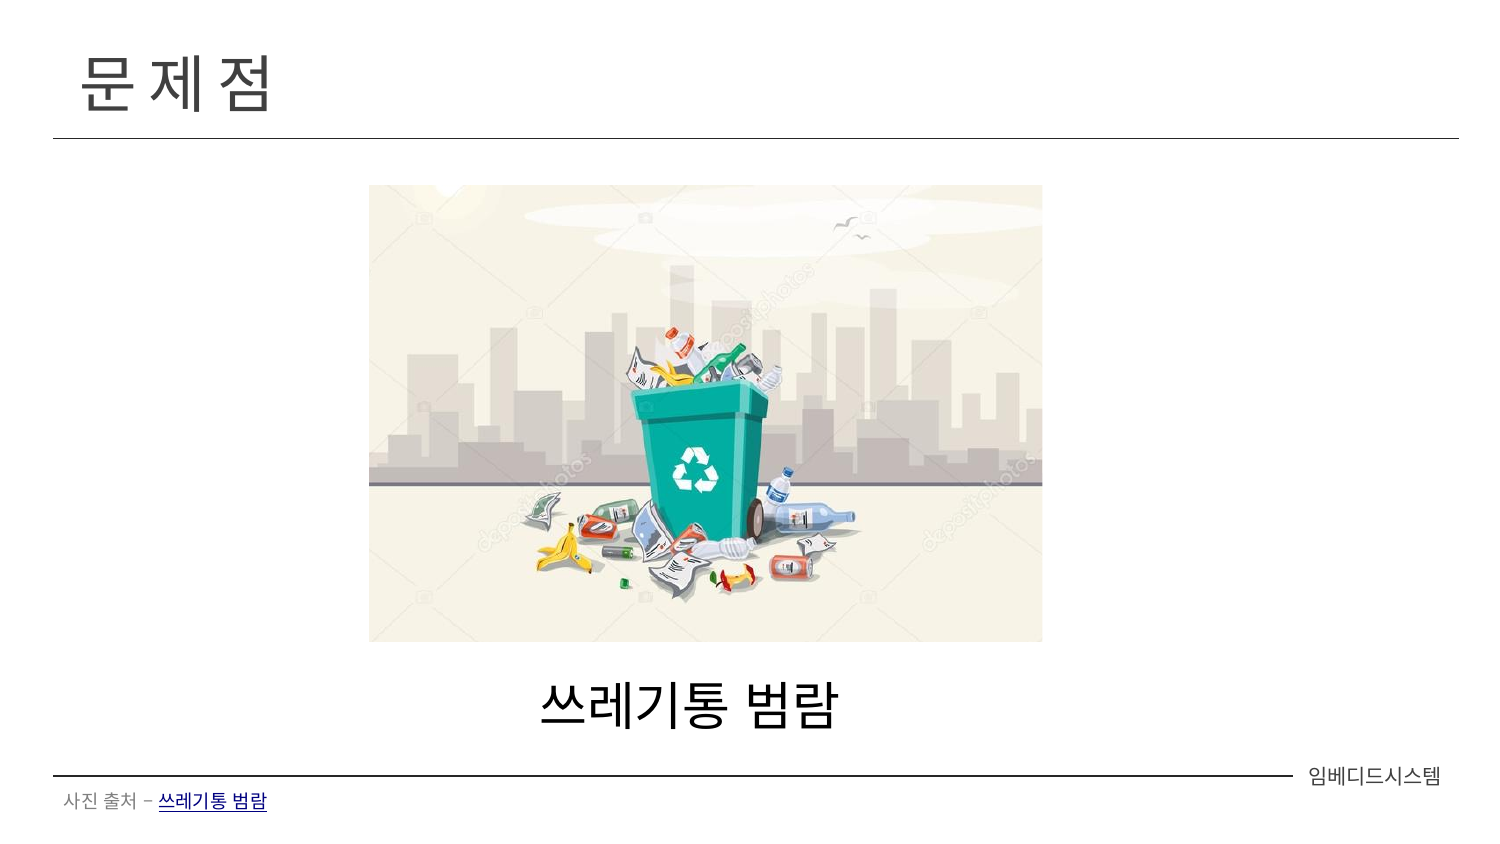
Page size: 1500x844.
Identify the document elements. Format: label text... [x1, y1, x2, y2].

picture [368, 185, 1043, 642]
text_box 사진 출처 – 쓰레기통 범람 [49, 782, 415, 825]
text_box 문 제 점 [64, 37, 325, 128]
text_box 임베디드시스템 [1293, 755, 1471, 797]
text_box 쓰레기통 범람 [513, 666, 898, 744]
